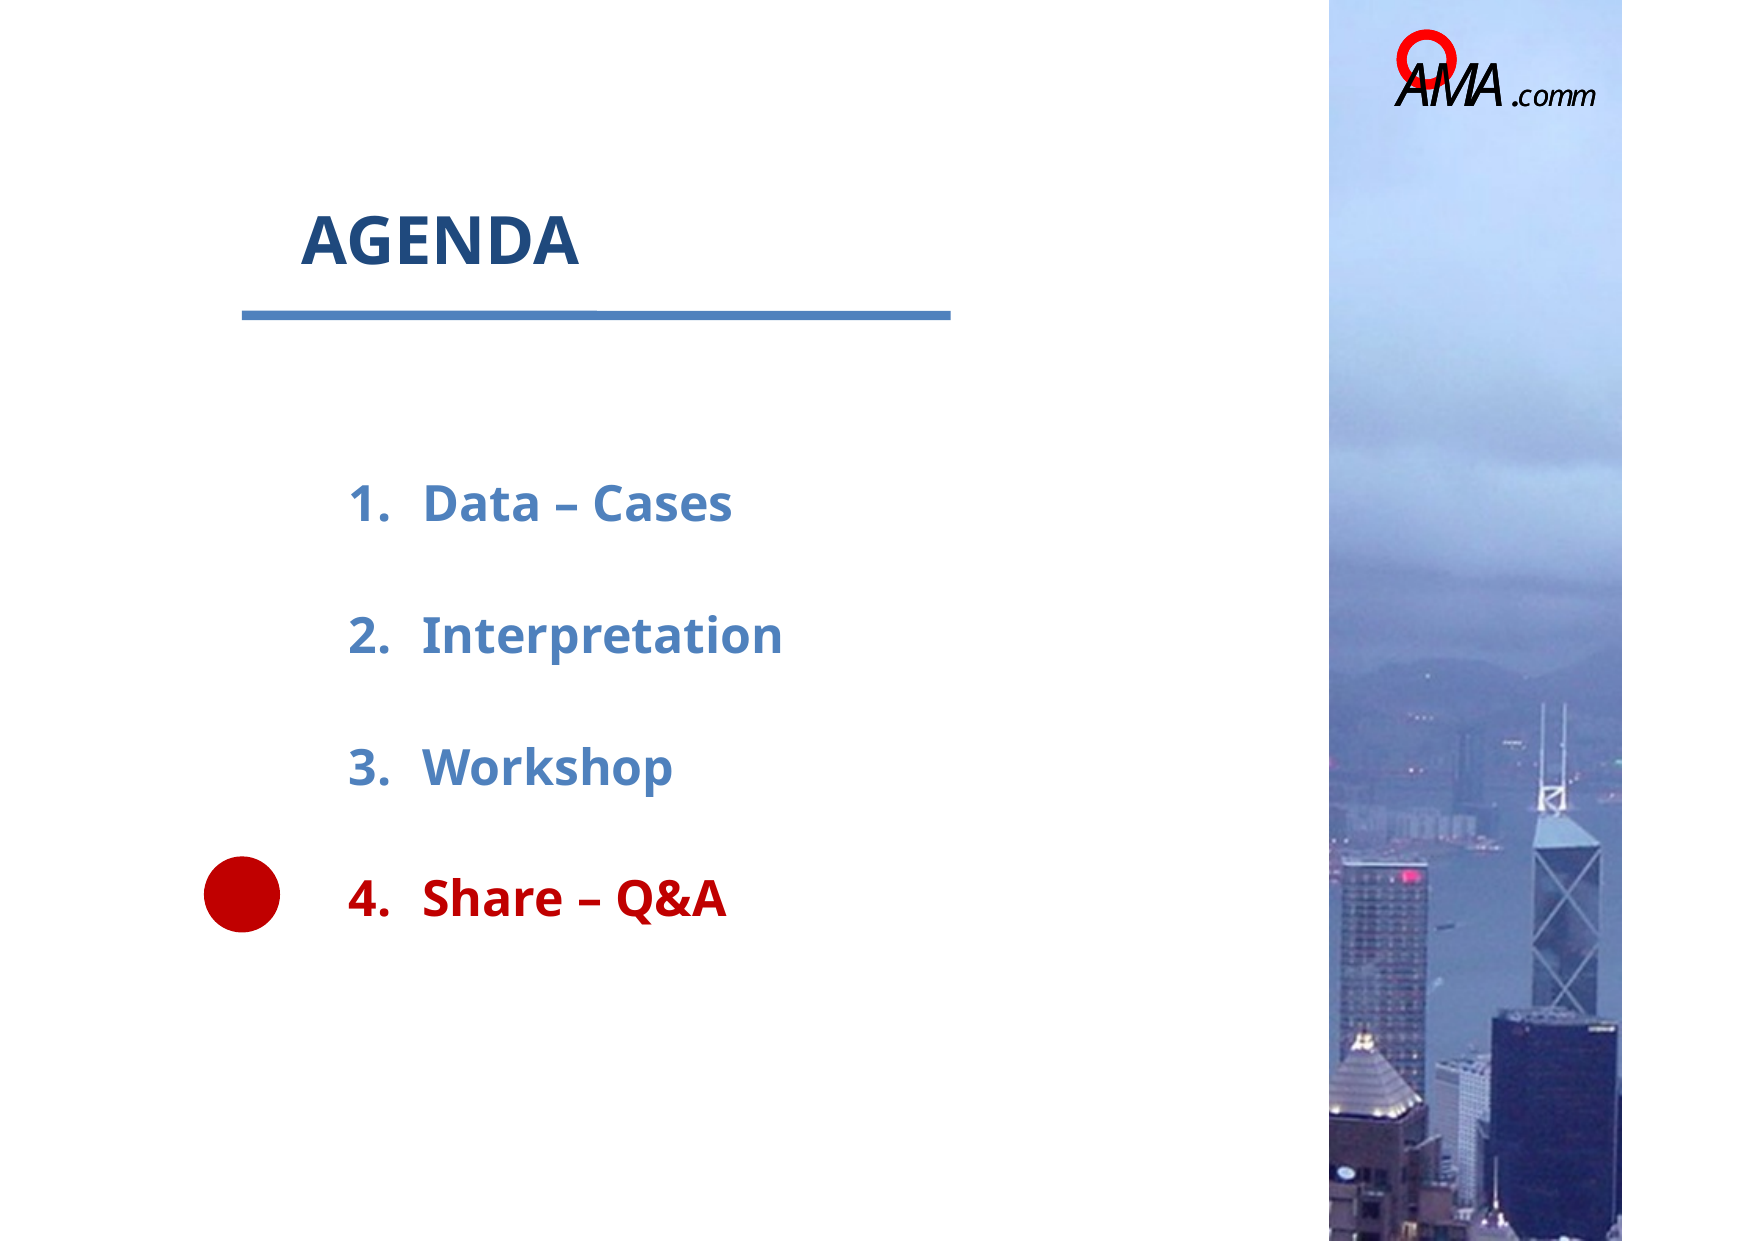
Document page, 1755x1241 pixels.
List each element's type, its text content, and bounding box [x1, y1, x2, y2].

text_box [203, 856, 281, 933]
text_box Data – Cases Interpretation Workshop Share – Q&A [333, 461, 1019, 934]
picture [1328, 0, 1622, 1241]
text_box AGENDA [286, 190, 837, 278]
